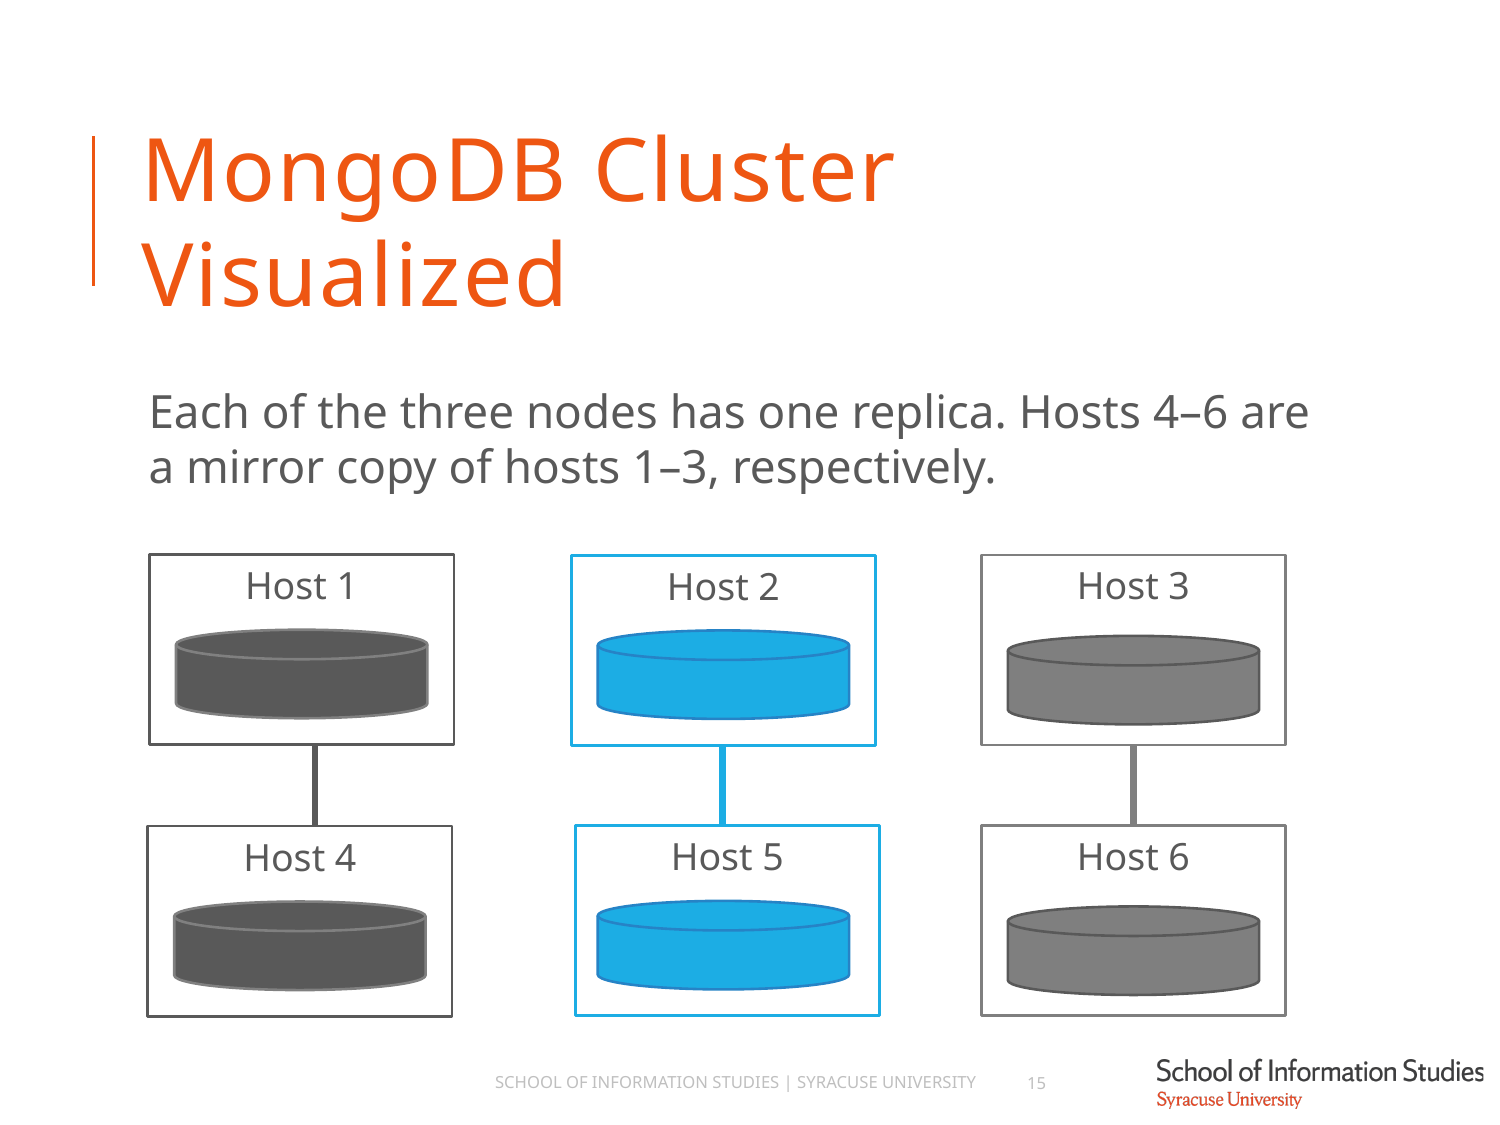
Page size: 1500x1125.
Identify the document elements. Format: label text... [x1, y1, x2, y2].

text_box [570, 554, 876, 746]
footer School of Information Studies | Syracuse University [283, 1061, 993, 1106]
list Each of the three nodes has one replica. Hosts 4–6 are a mirror copy of hosts 1–3, respectively. [126, 375, 1322, 504]
title MongoDB Cluster Visualized [126, 96, 1322, 342]
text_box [981, 825, 1286, 1016]
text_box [574, 825, 880, 1016]
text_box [981, 554, 1286, 746]
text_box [149, 554, 455, 745]
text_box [147, 825, 453, 1017]
slide_number 15 [1012, 1061, 1149, 1107]
